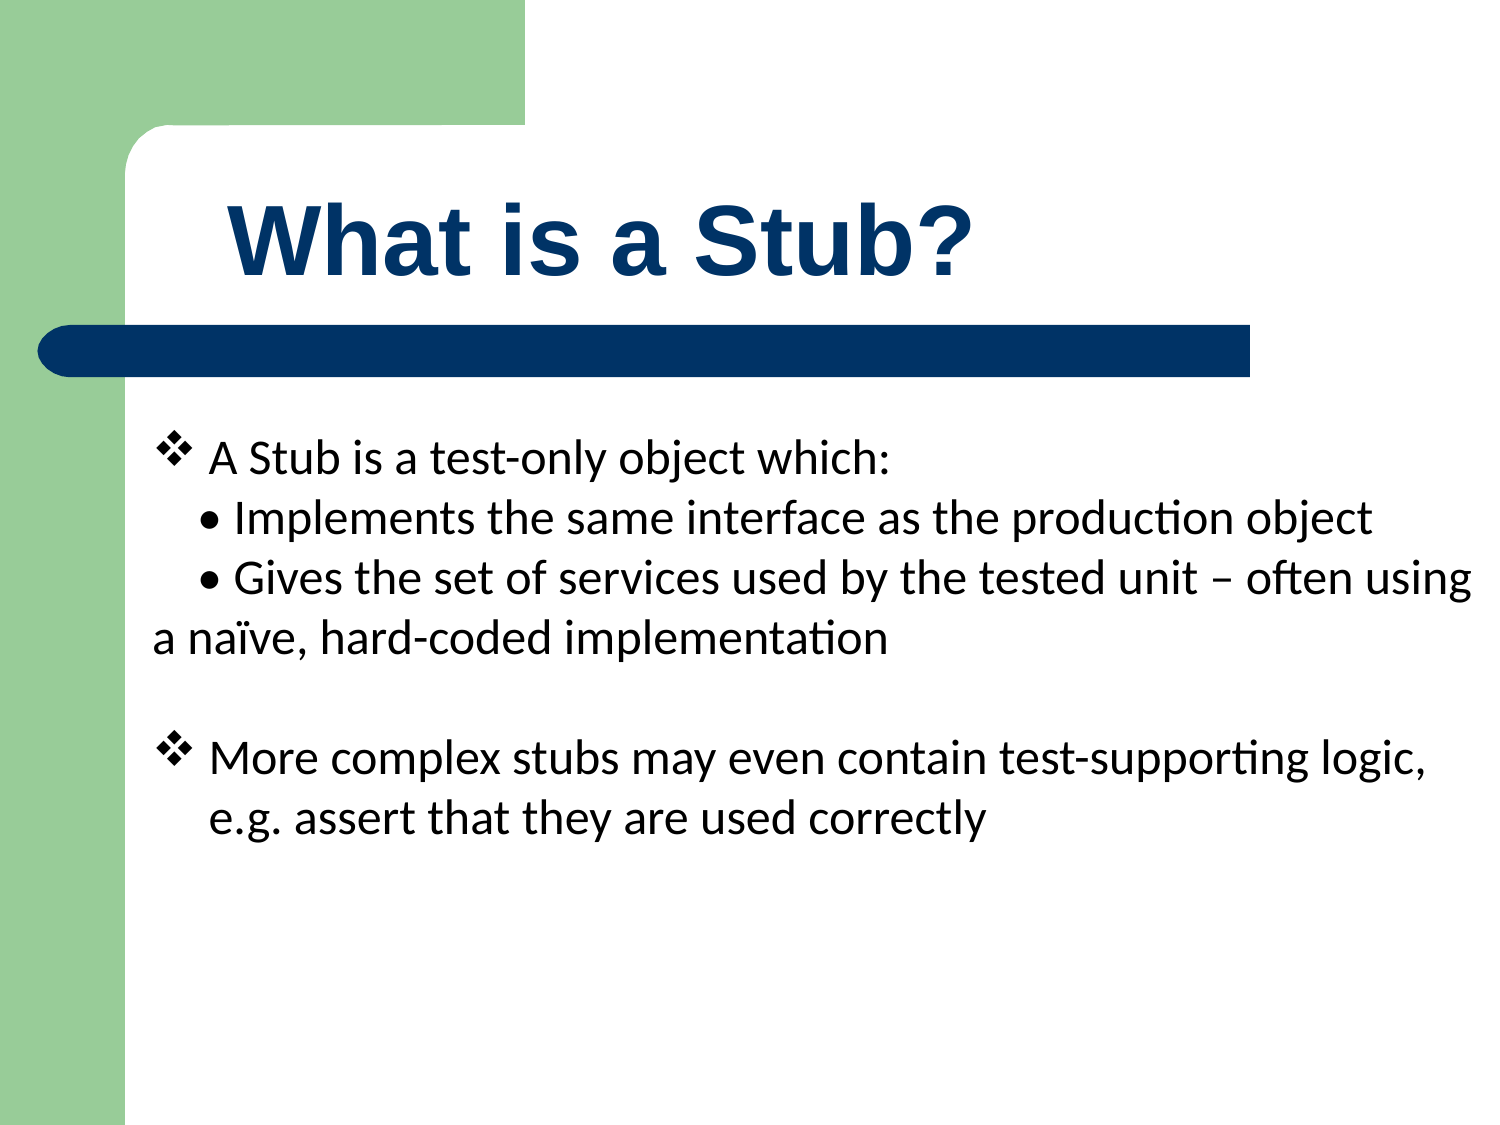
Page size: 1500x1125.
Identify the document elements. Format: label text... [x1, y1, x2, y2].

text_box A Stub is a test-only object which: • Implements the same interface as the production object • Gives the set of services used by the tested unit – often using a naïve, hard-coded implementation More complex stubs may even contain test-supporting logic, e.g. assert that they are used correctly [137, 417, 1500, 852]
title What is a Stub? [200, 174, 1450, 297]
